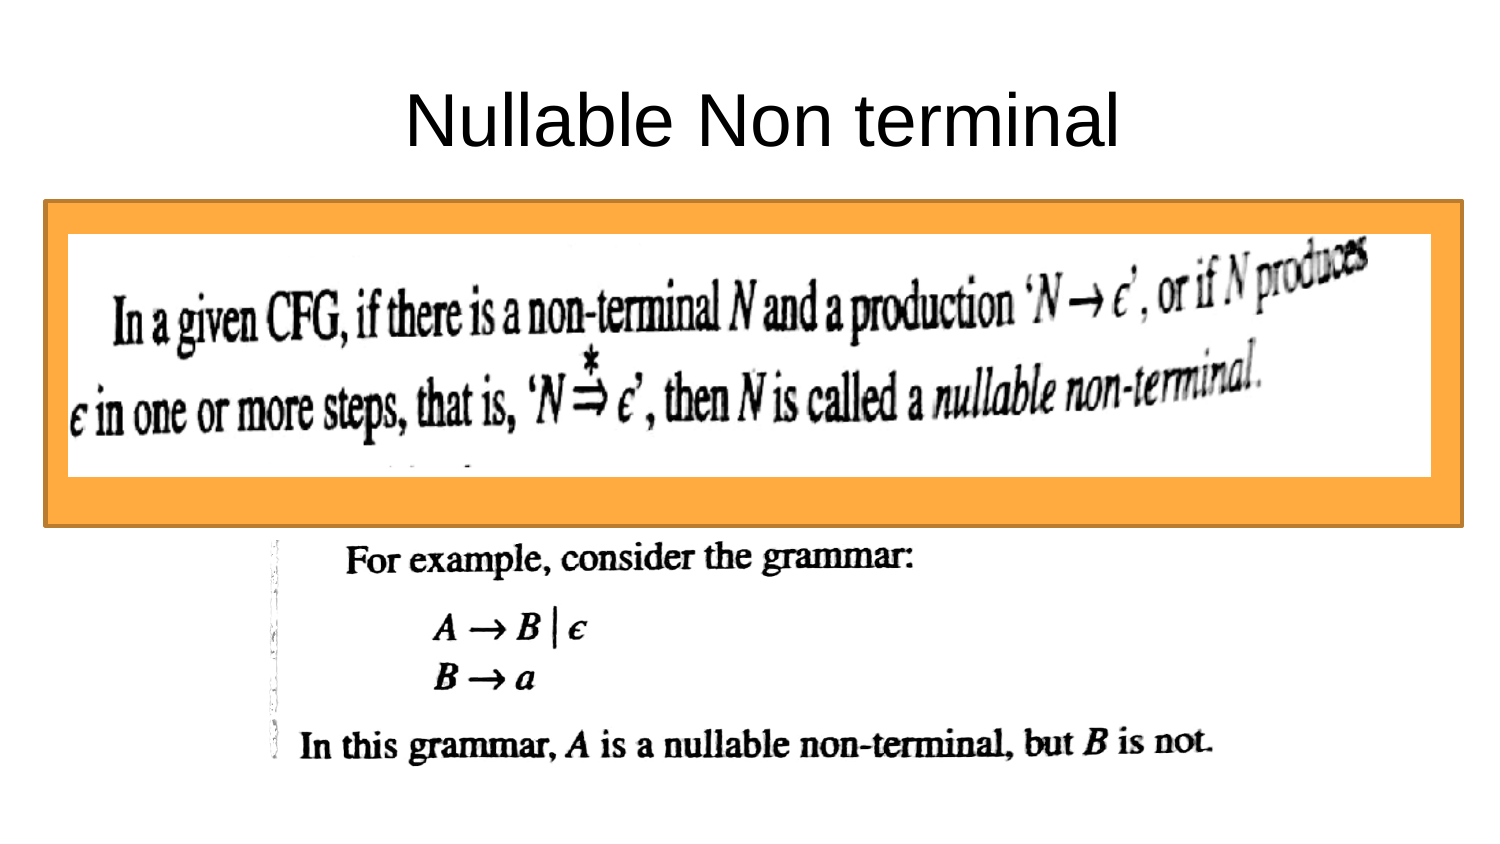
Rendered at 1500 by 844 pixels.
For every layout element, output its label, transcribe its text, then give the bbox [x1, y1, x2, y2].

text_box [45, 201, 1462, 526]
picture [68, 233, 1431, 477]
picture [237, 540, 1244, 811]
title Nullable Non terminal [64, 47, 1463, 186]
